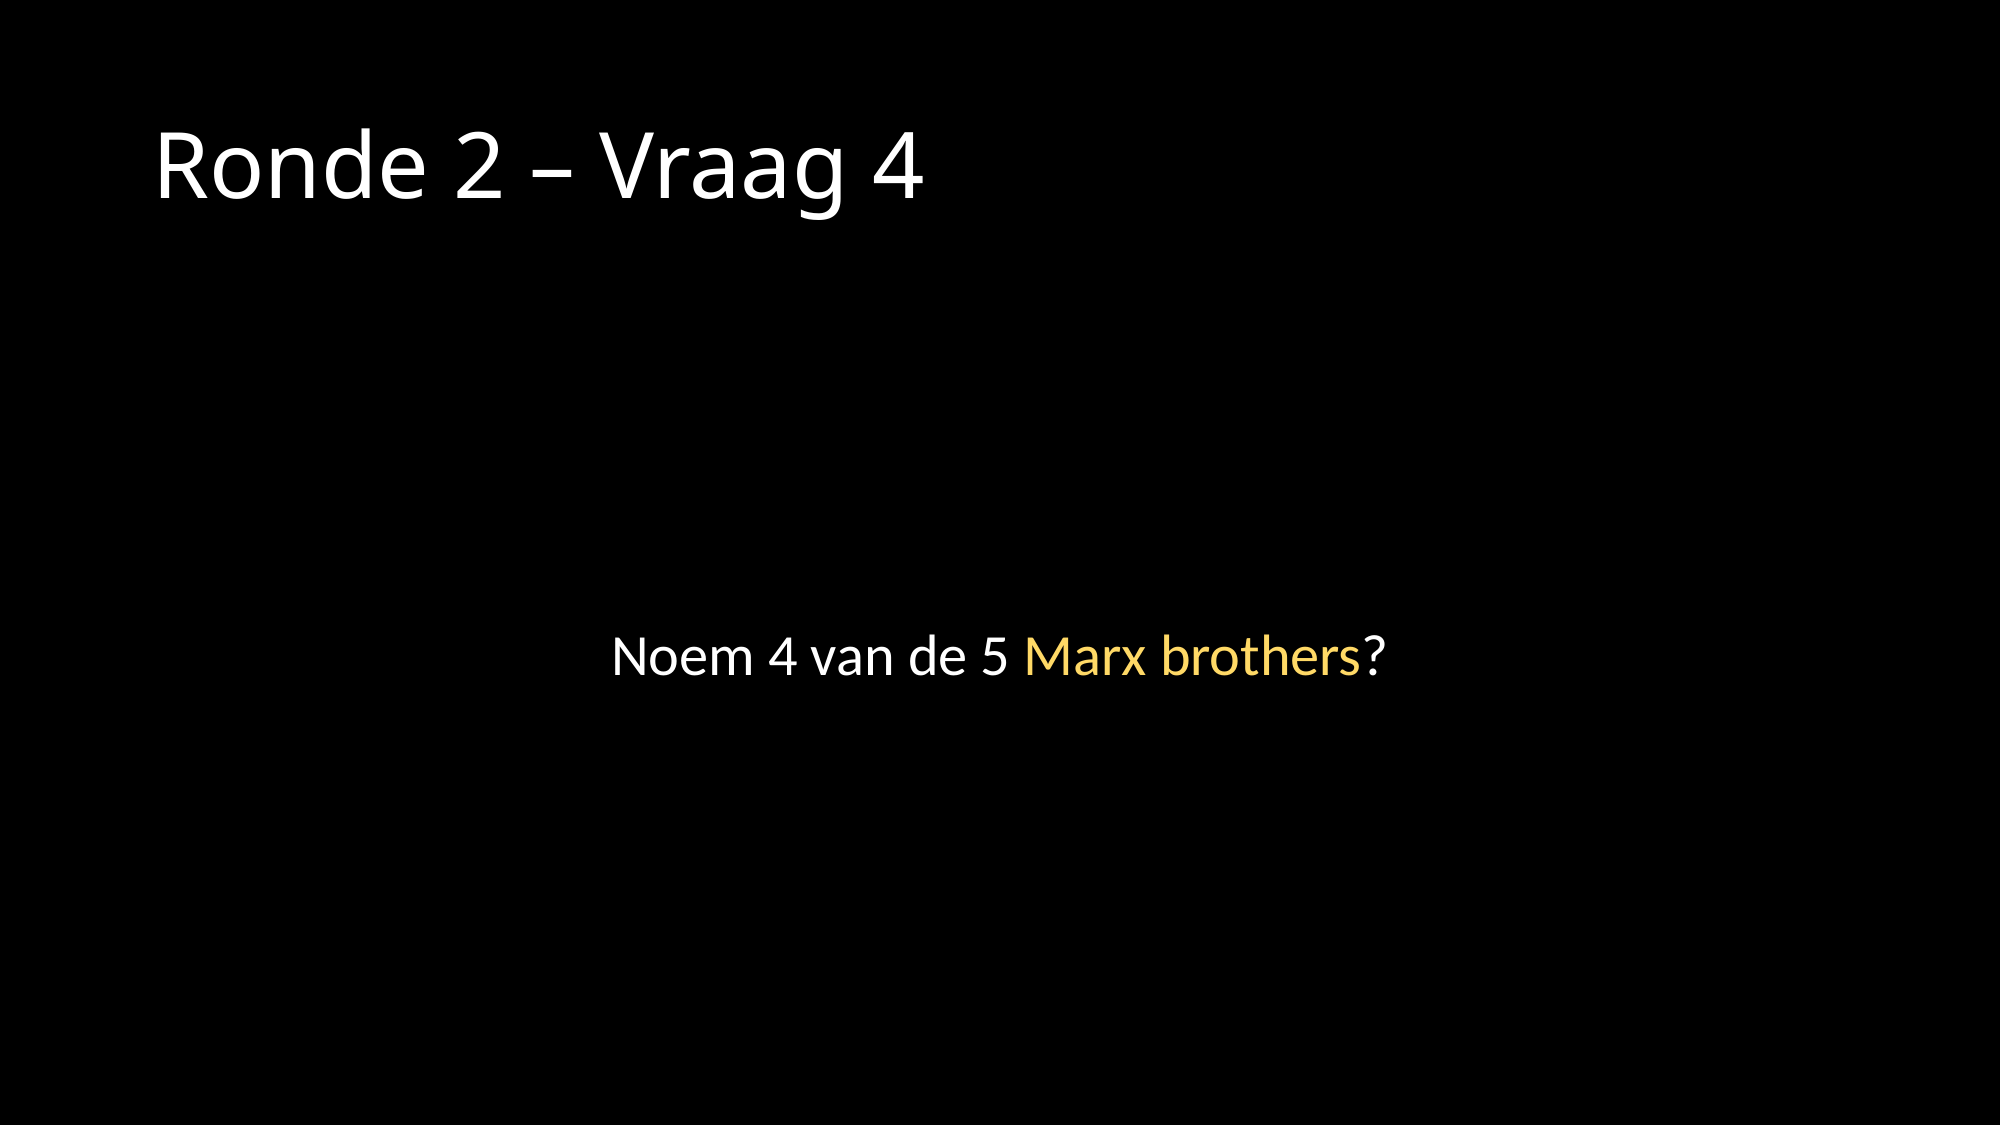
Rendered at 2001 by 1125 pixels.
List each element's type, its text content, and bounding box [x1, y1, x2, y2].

title Ronde 2 – Vraag 4 [137, 59, 1863, 278]
list Noem 4 van de 5 Marx brothers? [137, 299, 1863, 1014]
